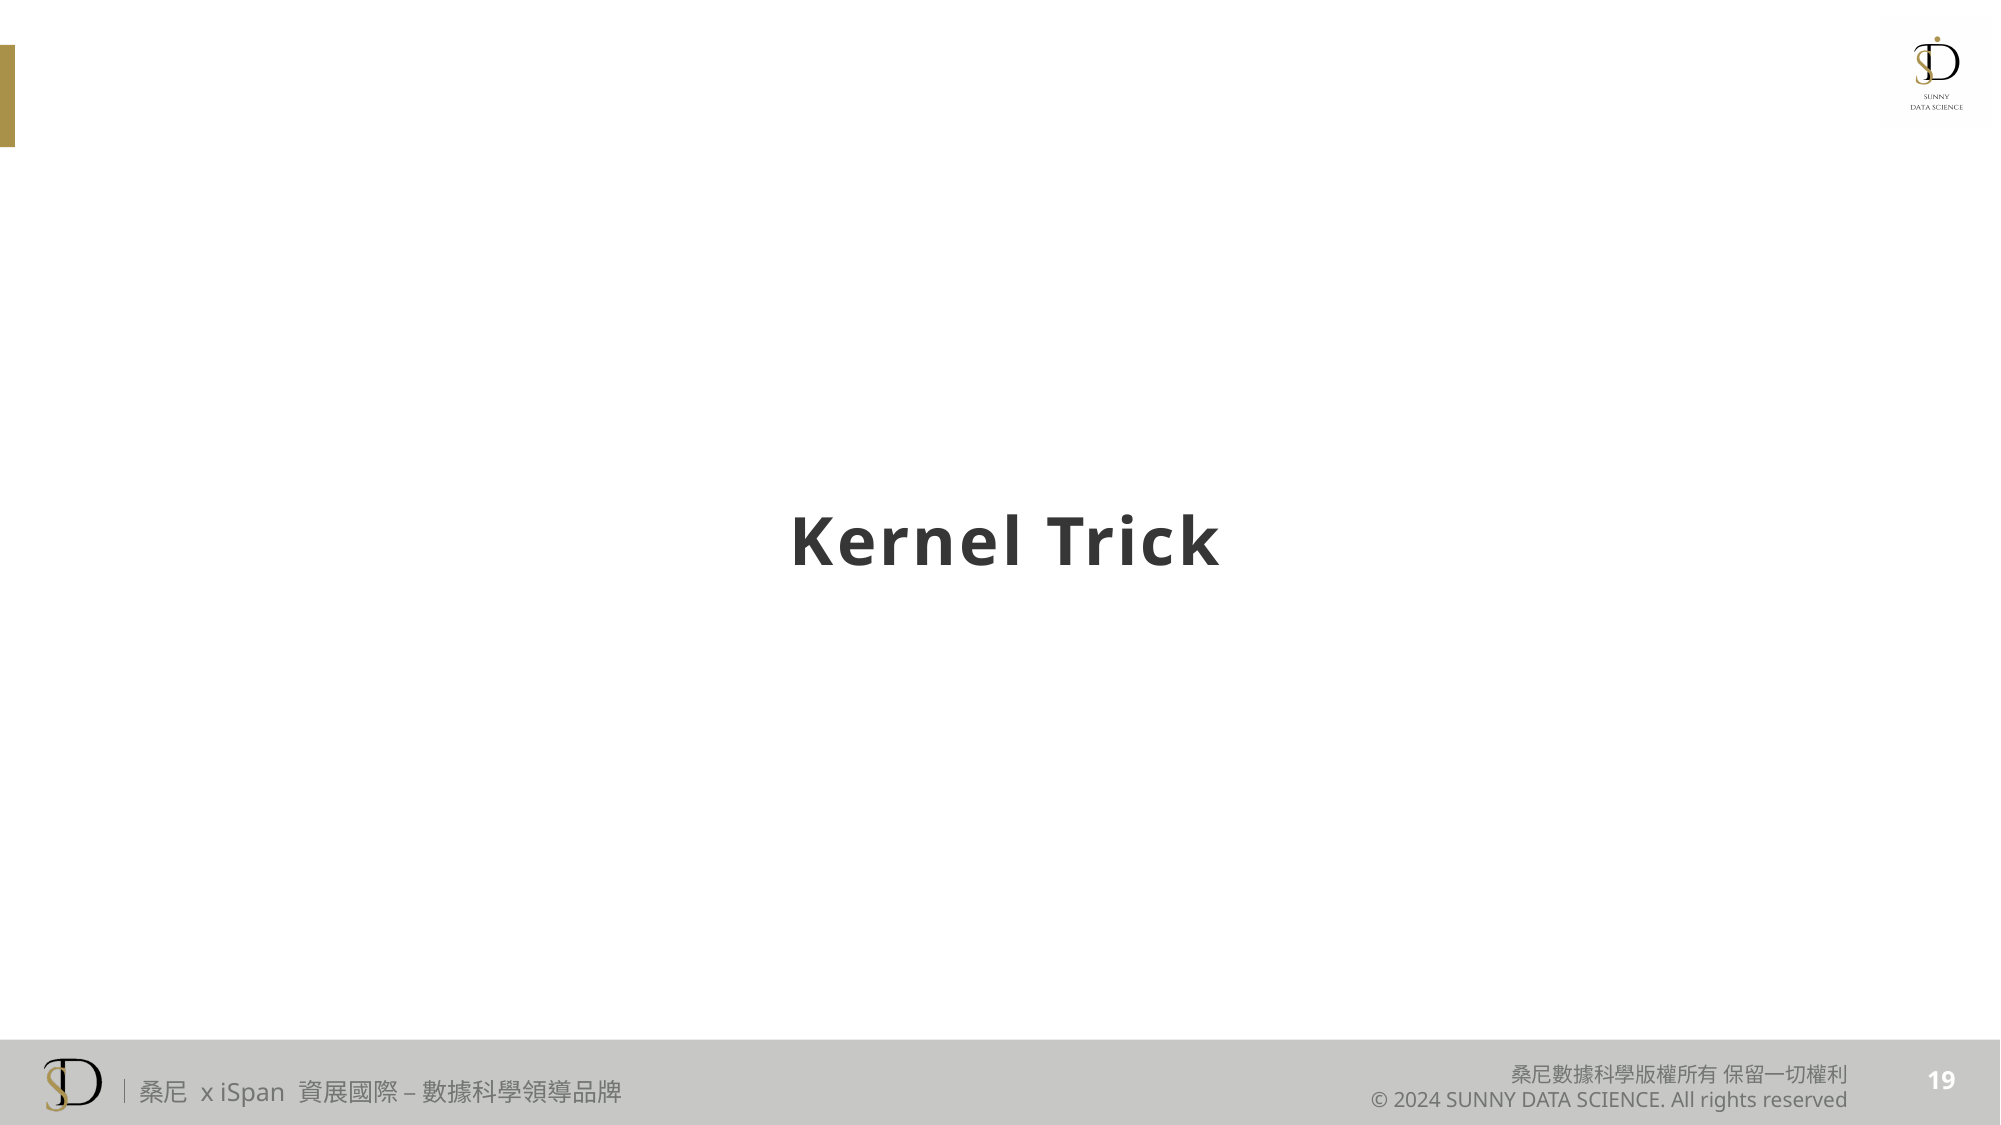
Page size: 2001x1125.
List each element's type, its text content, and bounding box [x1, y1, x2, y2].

text_box Kernel Trick [73, 479, 1937, 608]
picture [0, 1020, 145, 1125]
picture [1880, 14, 1993, 127]
